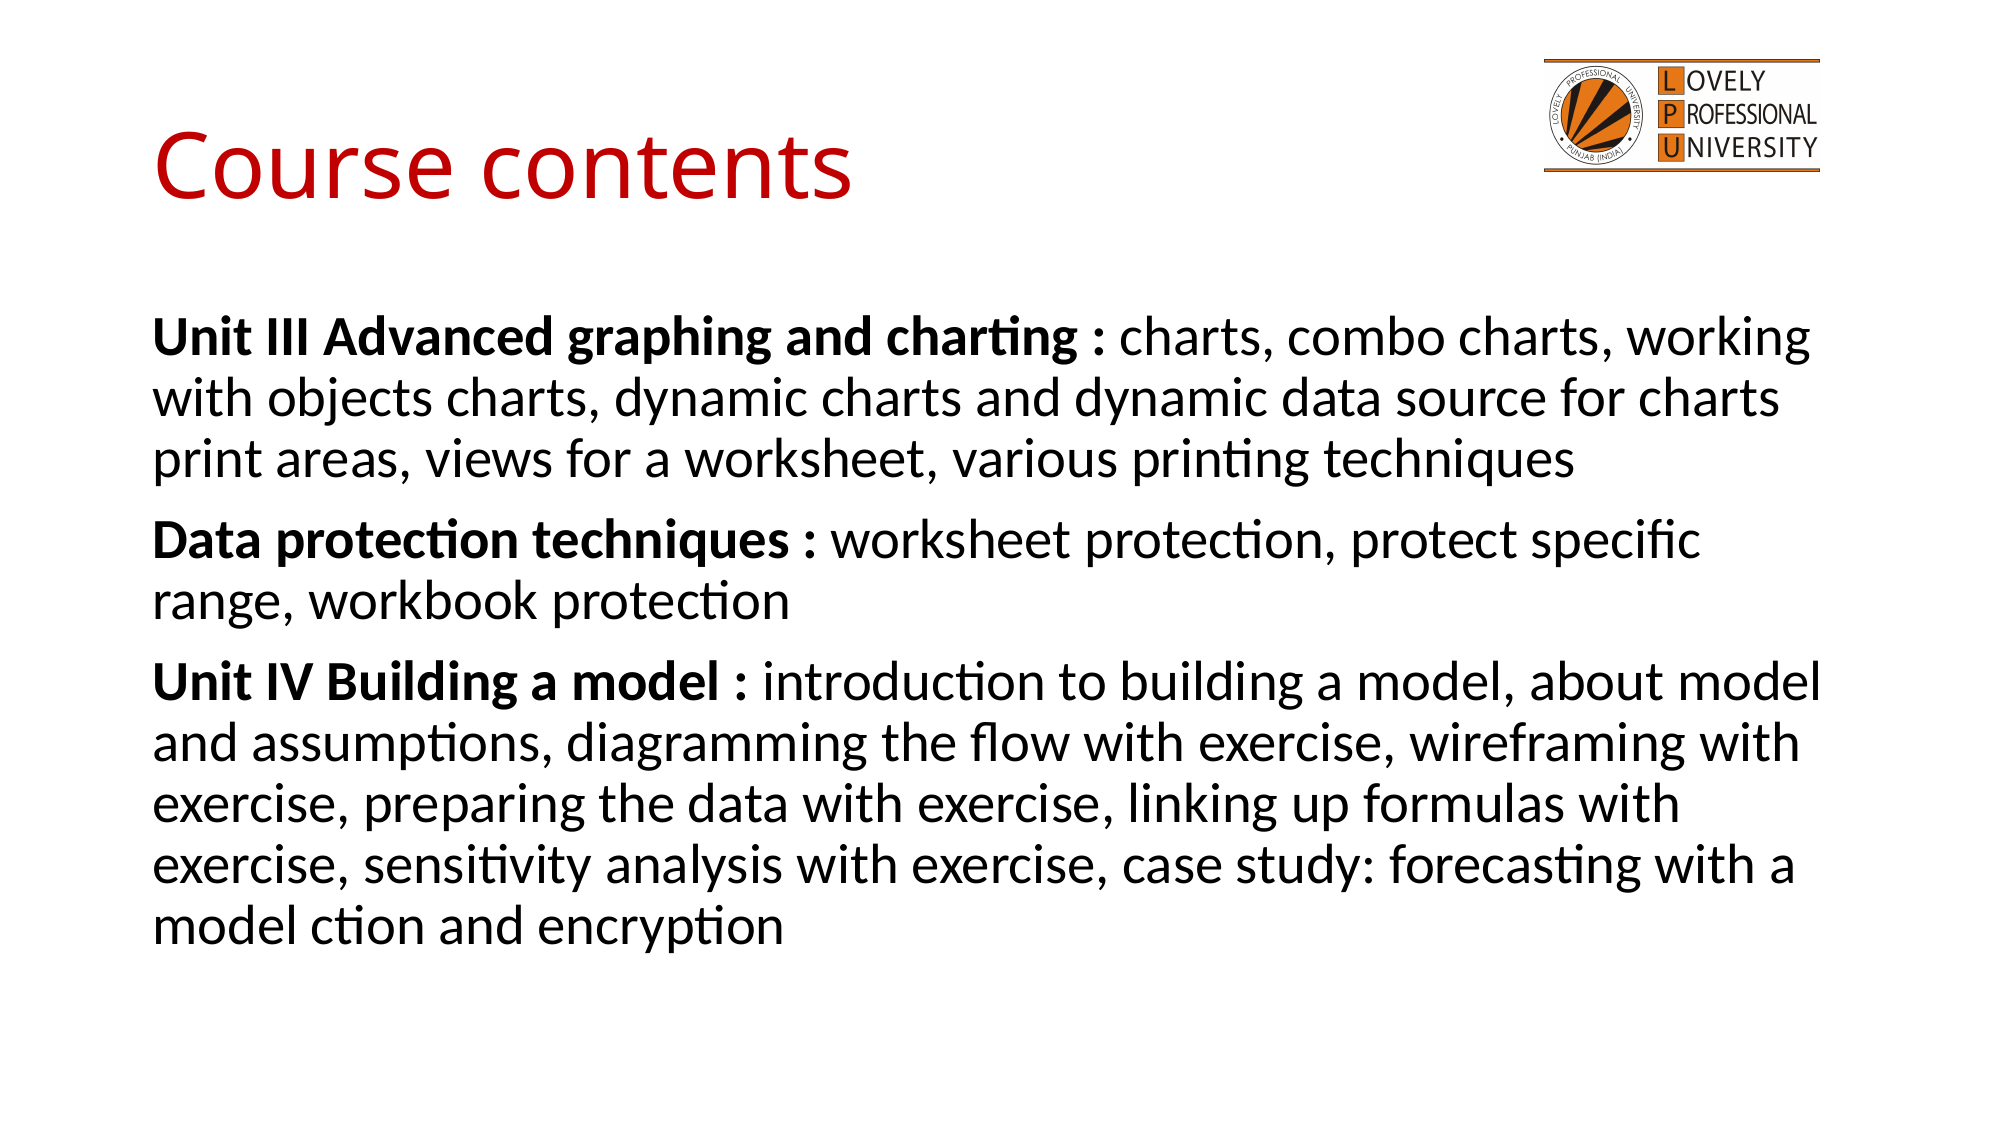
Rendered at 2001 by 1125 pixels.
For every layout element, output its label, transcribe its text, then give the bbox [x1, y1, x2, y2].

list Unit III Advanced graphing and charting : charts, combo charts, working with objects charts, dynamic charts and dynamic data source for charts print areas, views for a worksheet, various printing techniques Data protection techniques : worksheet protection, protect specific range, workbook protection Unit IV Building a model : introduction to building a model, about model and assumptions, diagramming the flow with exercise, wireframing with exercise, preparing the data with exercise, linking up formulas with exercise, sensitivity analysis with exercise, case study: forecasting with a model ction and encryption [137, 299, 1863, 1014]
title Course contents [137, 59, 1863, 278]
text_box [1544, 59, 1820, 172]
